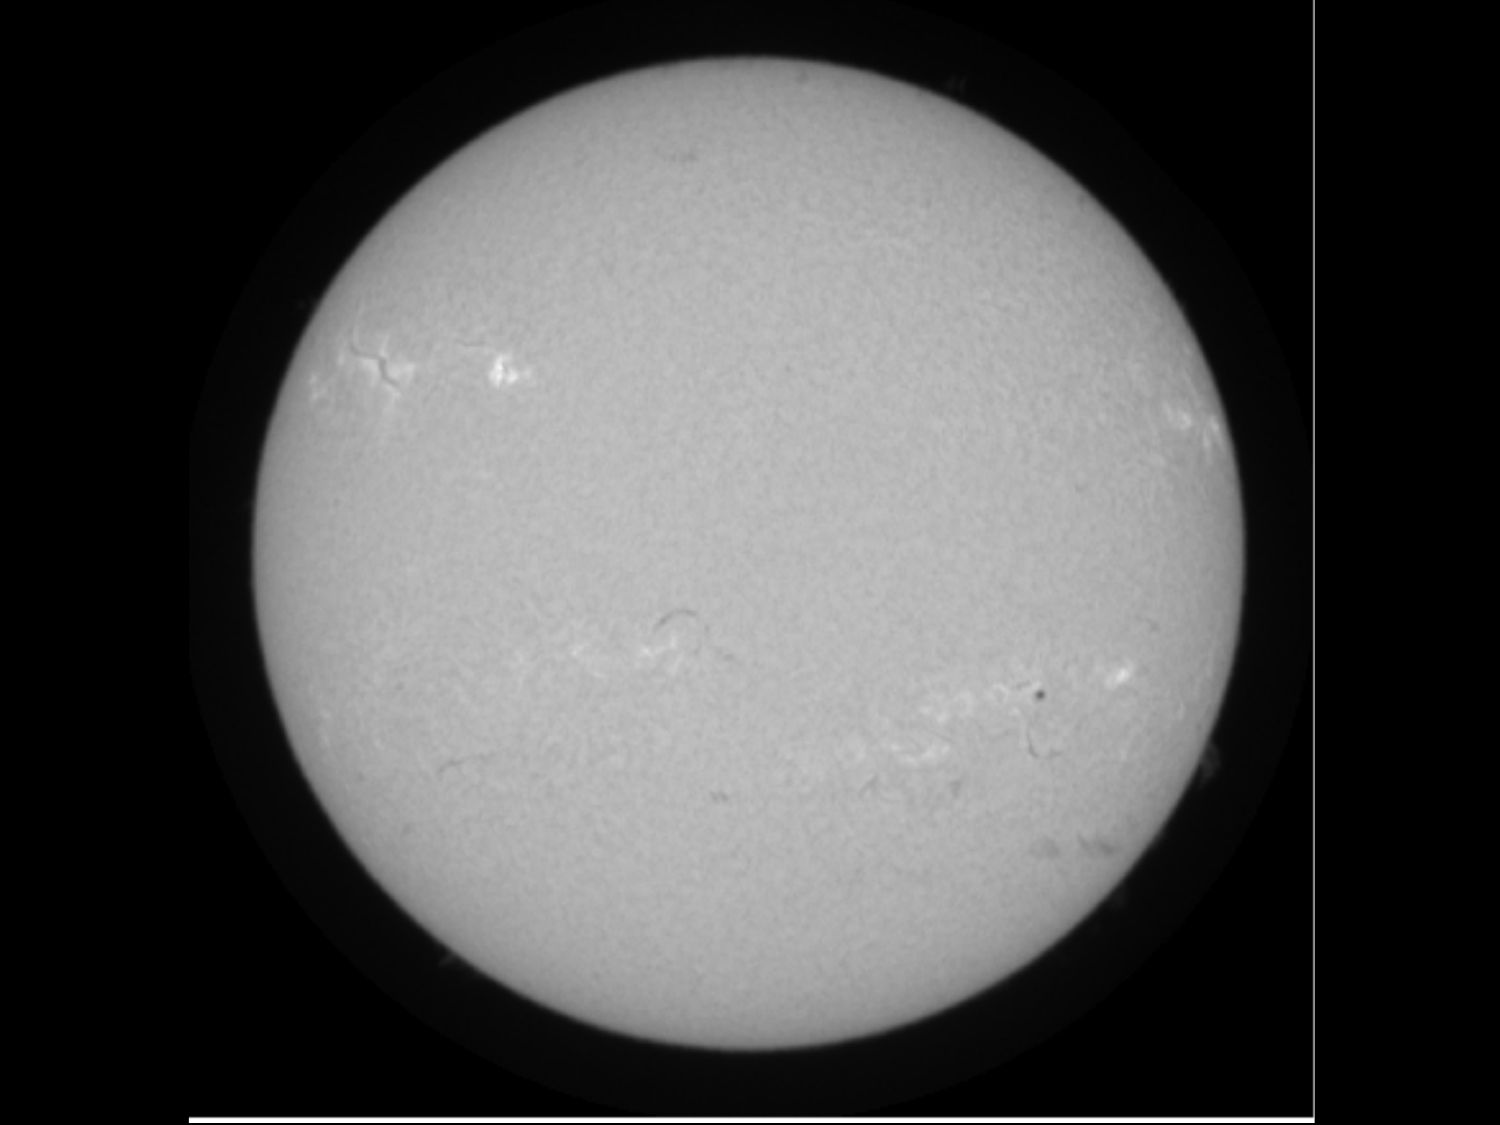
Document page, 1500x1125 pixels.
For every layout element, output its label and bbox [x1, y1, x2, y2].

picture [188, 0, 1315, 1124]
